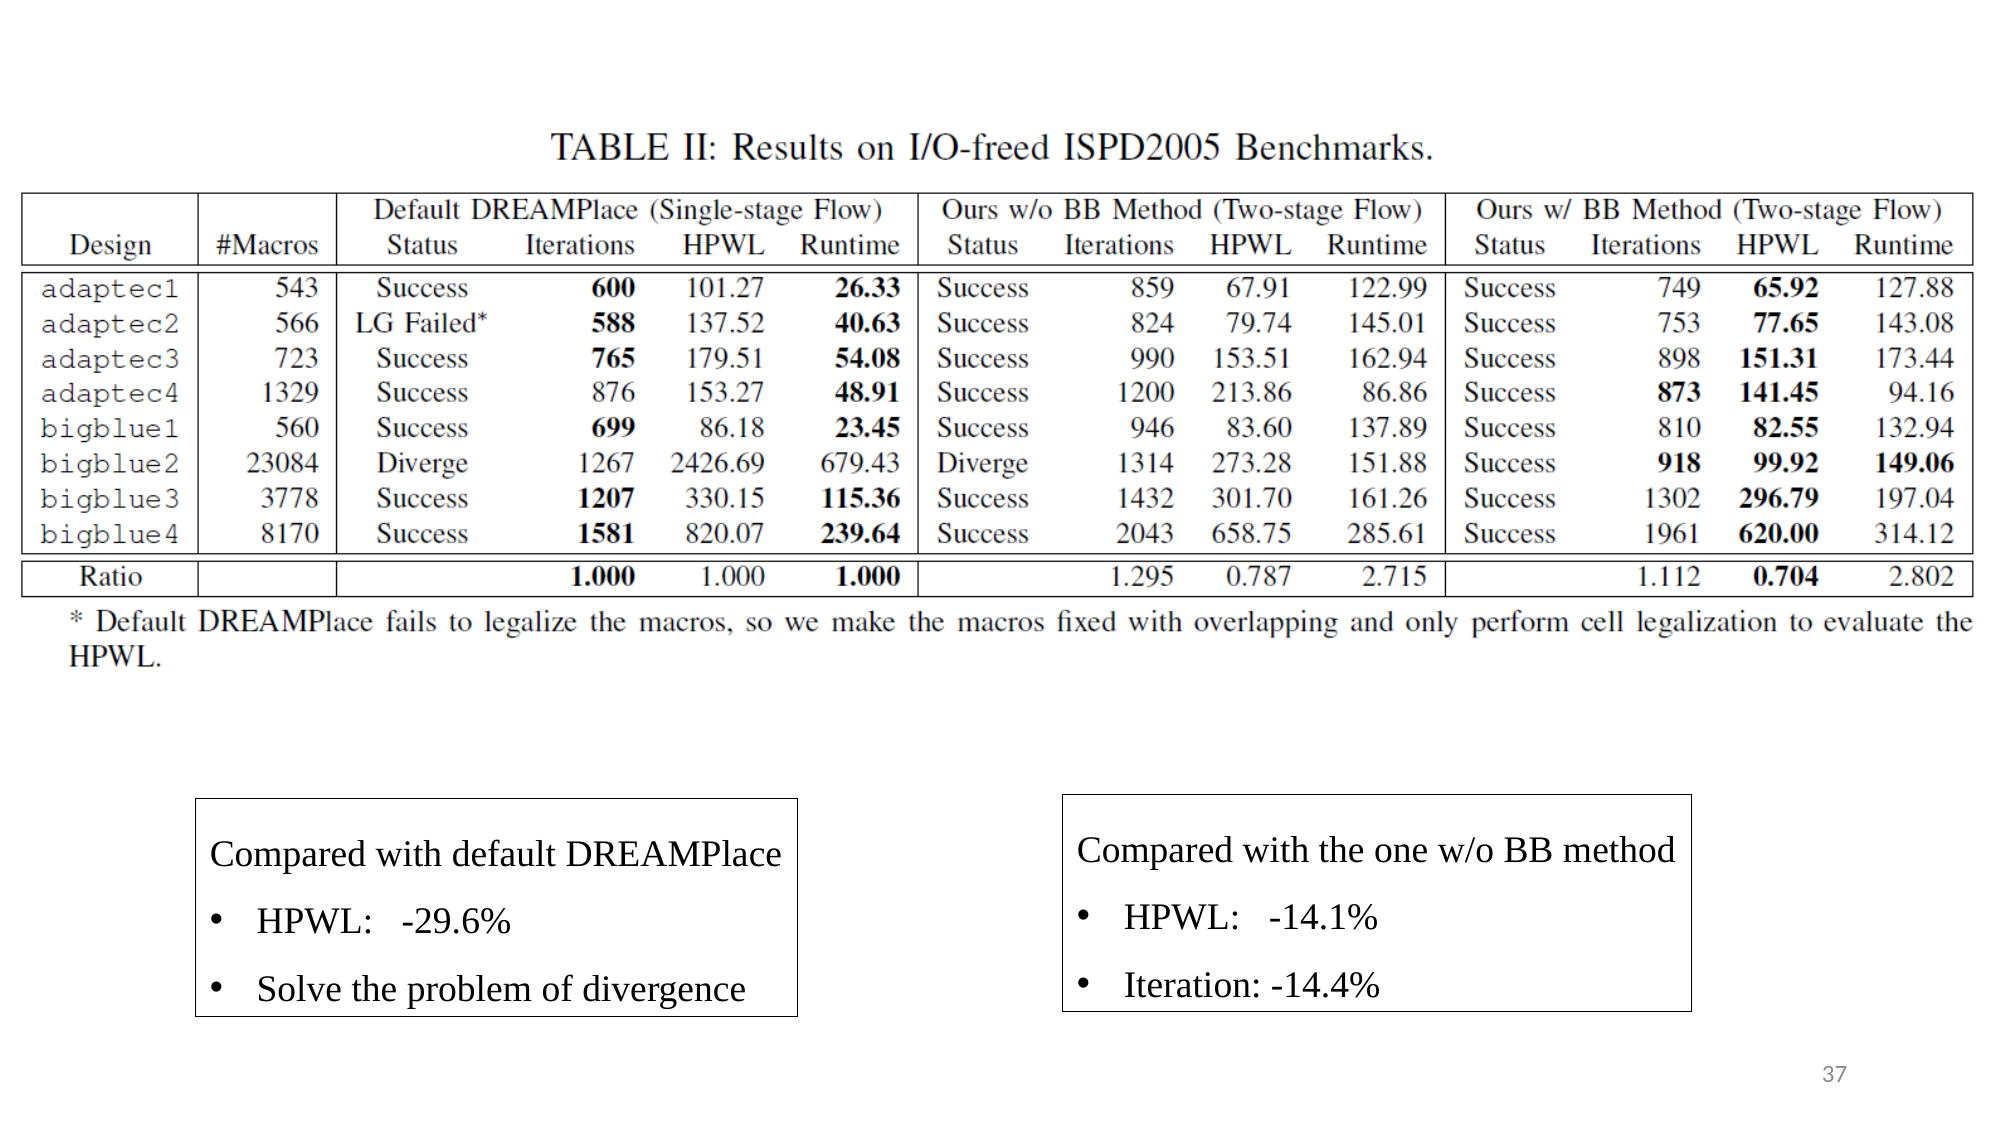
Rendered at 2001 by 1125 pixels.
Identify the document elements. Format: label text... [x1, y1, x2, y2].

picture [0, 112, 2000, 673]
slide_number 36 [1412, 1042, 1863, 1103]
text_box Compared with the one w/o BB method HPWL: -14.1% Iteration: -14.4% [1062, 794, 1692, 1012]
text_box Compared with default DREAMPlace HPWL: -29.6% Solve the problem of divergence [195, 798, 798, 1017]
